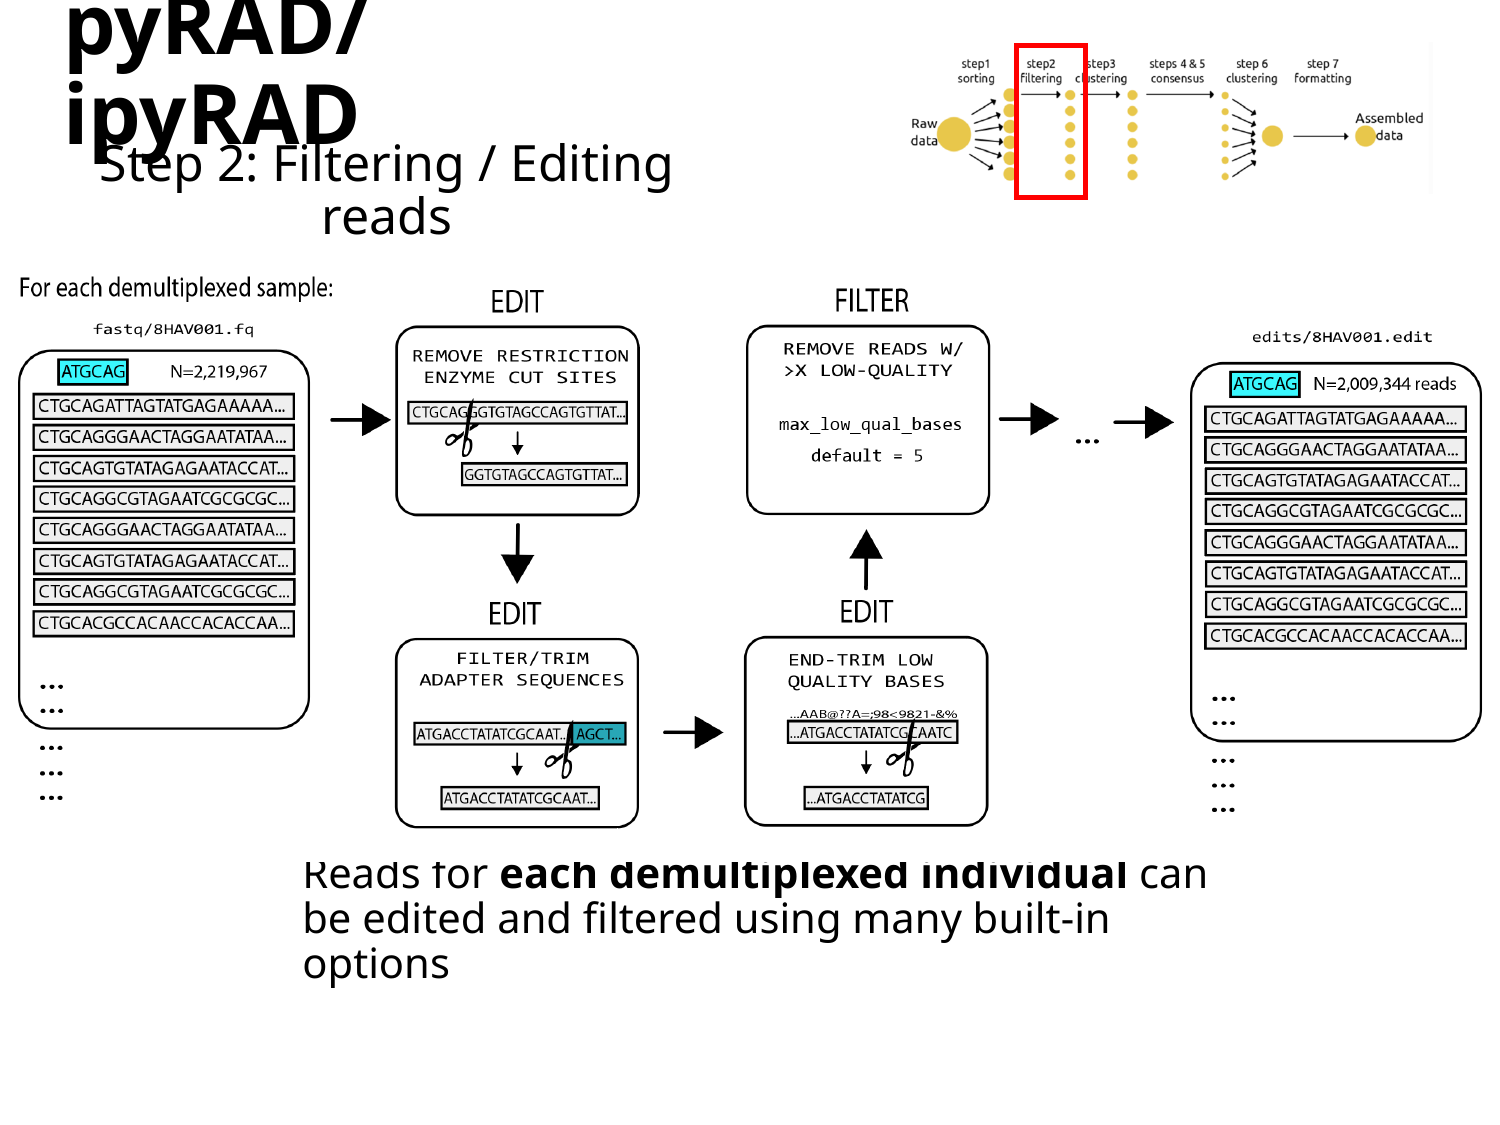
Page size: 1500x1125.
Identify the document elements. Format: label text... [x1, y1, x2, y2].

text_box Step 2: Filtering / Editing reads [27, 142, 747, 241]
picture [897, 42, 1433, 194]
text_box [1015, 194, 1086, 198]
picture [0, 263, 1500, 862]
text_box Reads for each demultiplexed individual can be edited and filtered using many built-in options [287, 870, 1256, 969]
text_box pyRAD/ipyRAD [48, 14, 649, 131]
